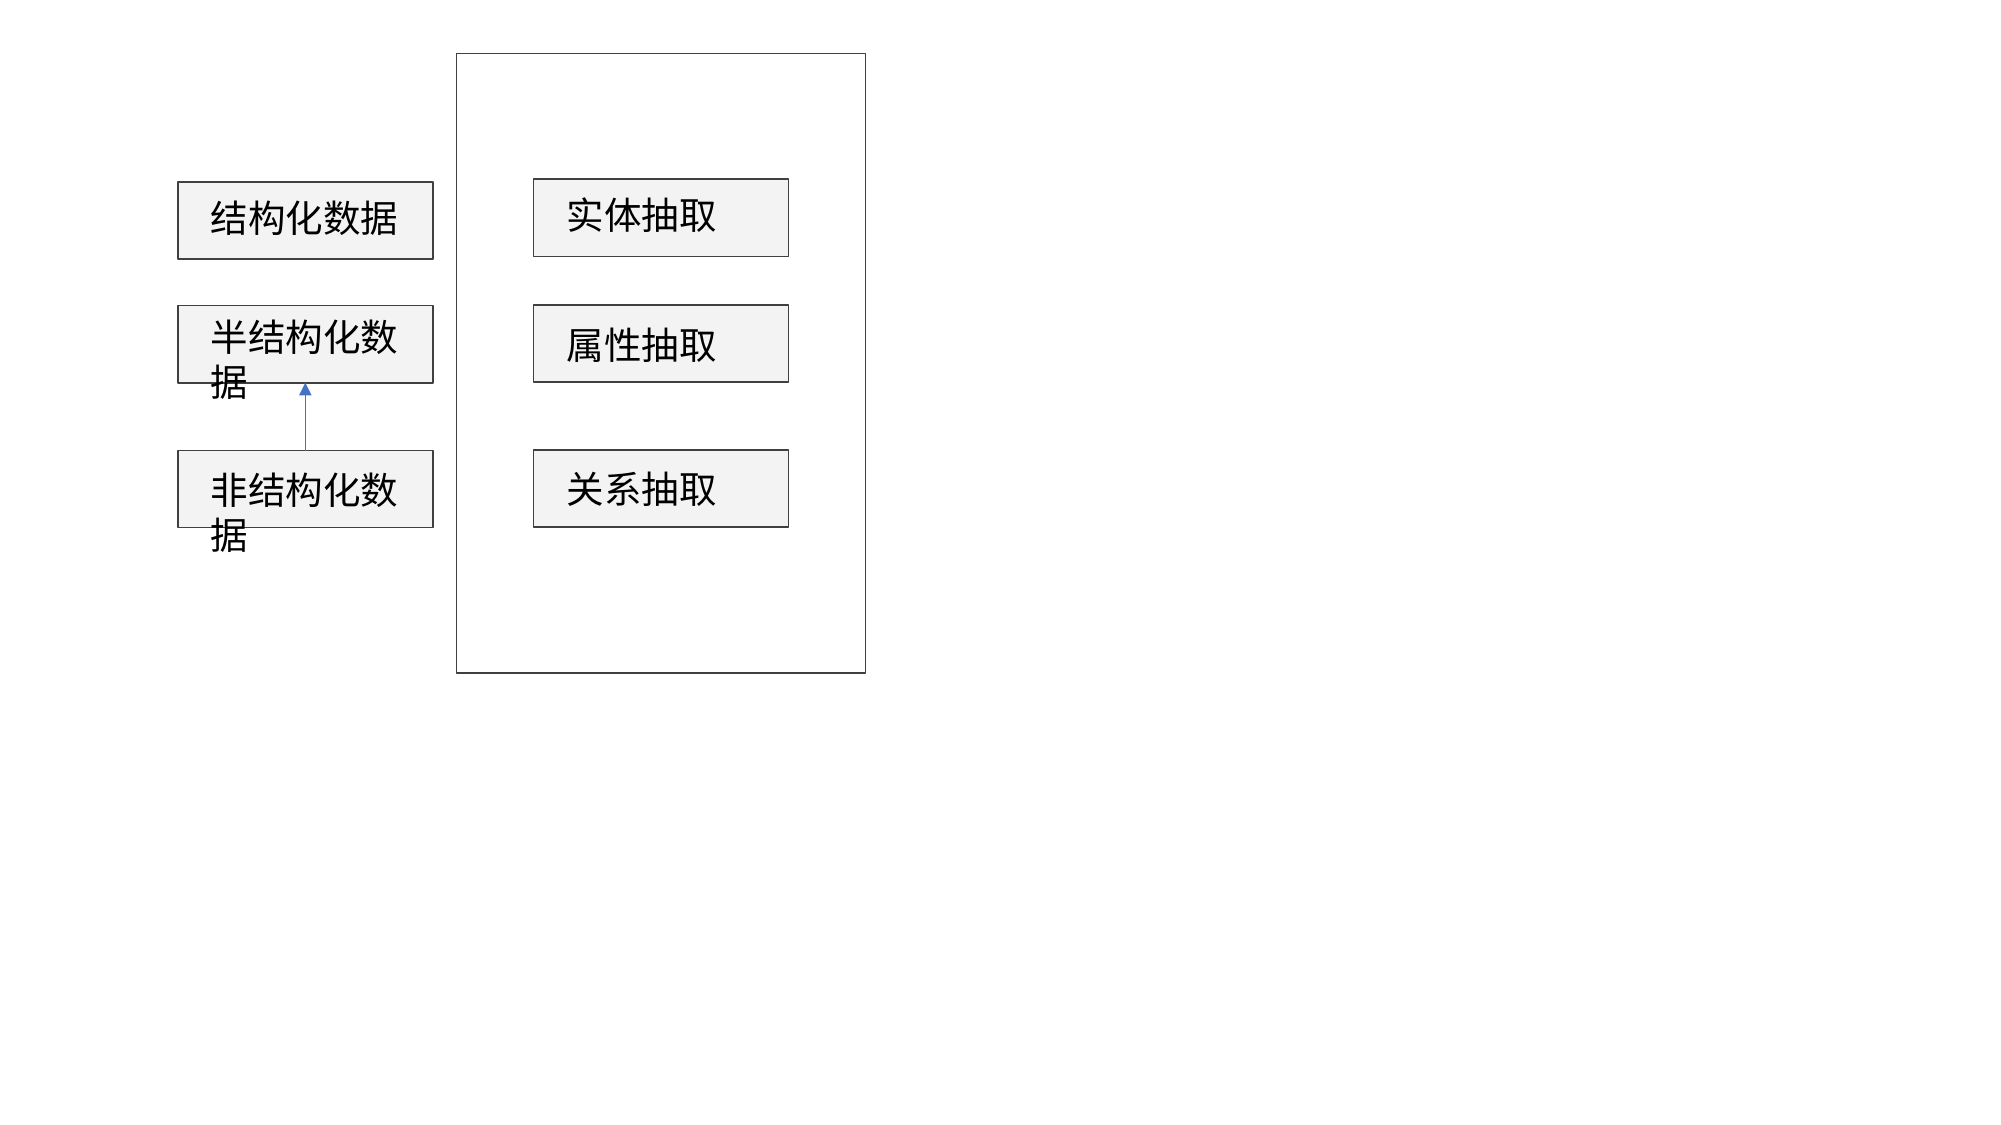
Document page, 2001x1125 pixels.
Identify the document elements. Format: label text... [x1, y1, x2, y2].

text_box 结构化数据 [196, 187, 415, 247]
text_box [177, 450, 434, 529]
text_box [177, 305, 434, 384]
text_box 半结构化数据 [196, 306, 415, 412]
text_box [177, 181, 434, 260]
text_box [455, 53, 867, 674]
text_box 非结构化数据 [196, 459, 415, 565]
